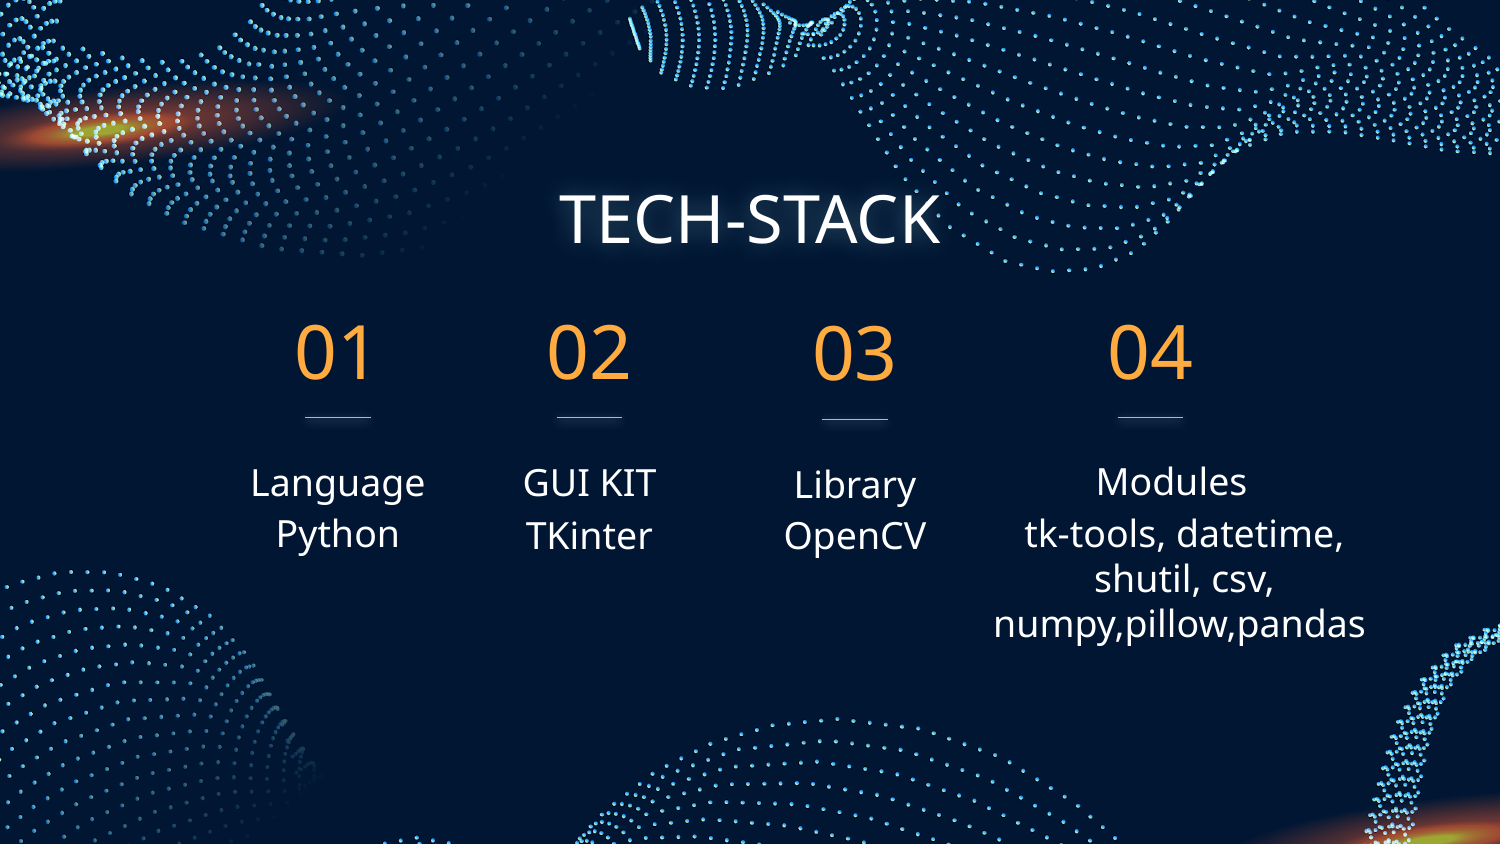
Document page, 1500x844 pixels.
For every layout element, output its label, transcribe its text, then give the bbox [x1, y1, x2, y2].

title 03 [685, 292, 1025, 411]
text_box Modules [1002, 427, 1342, 495]
subtitle TKinter [420, 497, 685, 700]
subtitle OpenCV [685, 497, 1025, 700]
subtitle Python [168, 495, 508, 699]
text_box tk-tools, datetime, shutil, csv, numpy,pillow,pandas [936, 495, 1432, 699]
title 02 [420, 290, 760, 410]
title GUI KIT [508, 429, 760, 497]
title 01 [168, 290, 420, 410]
text_box 04 [980, 290, 1320, 410]
picture [0, 0, 1500, 844]
title Language [168, 429, 508, 495]
title Library [685, 430, 1002, 497]
text_box TECH-STACK [356, 166, 1143, 272]
